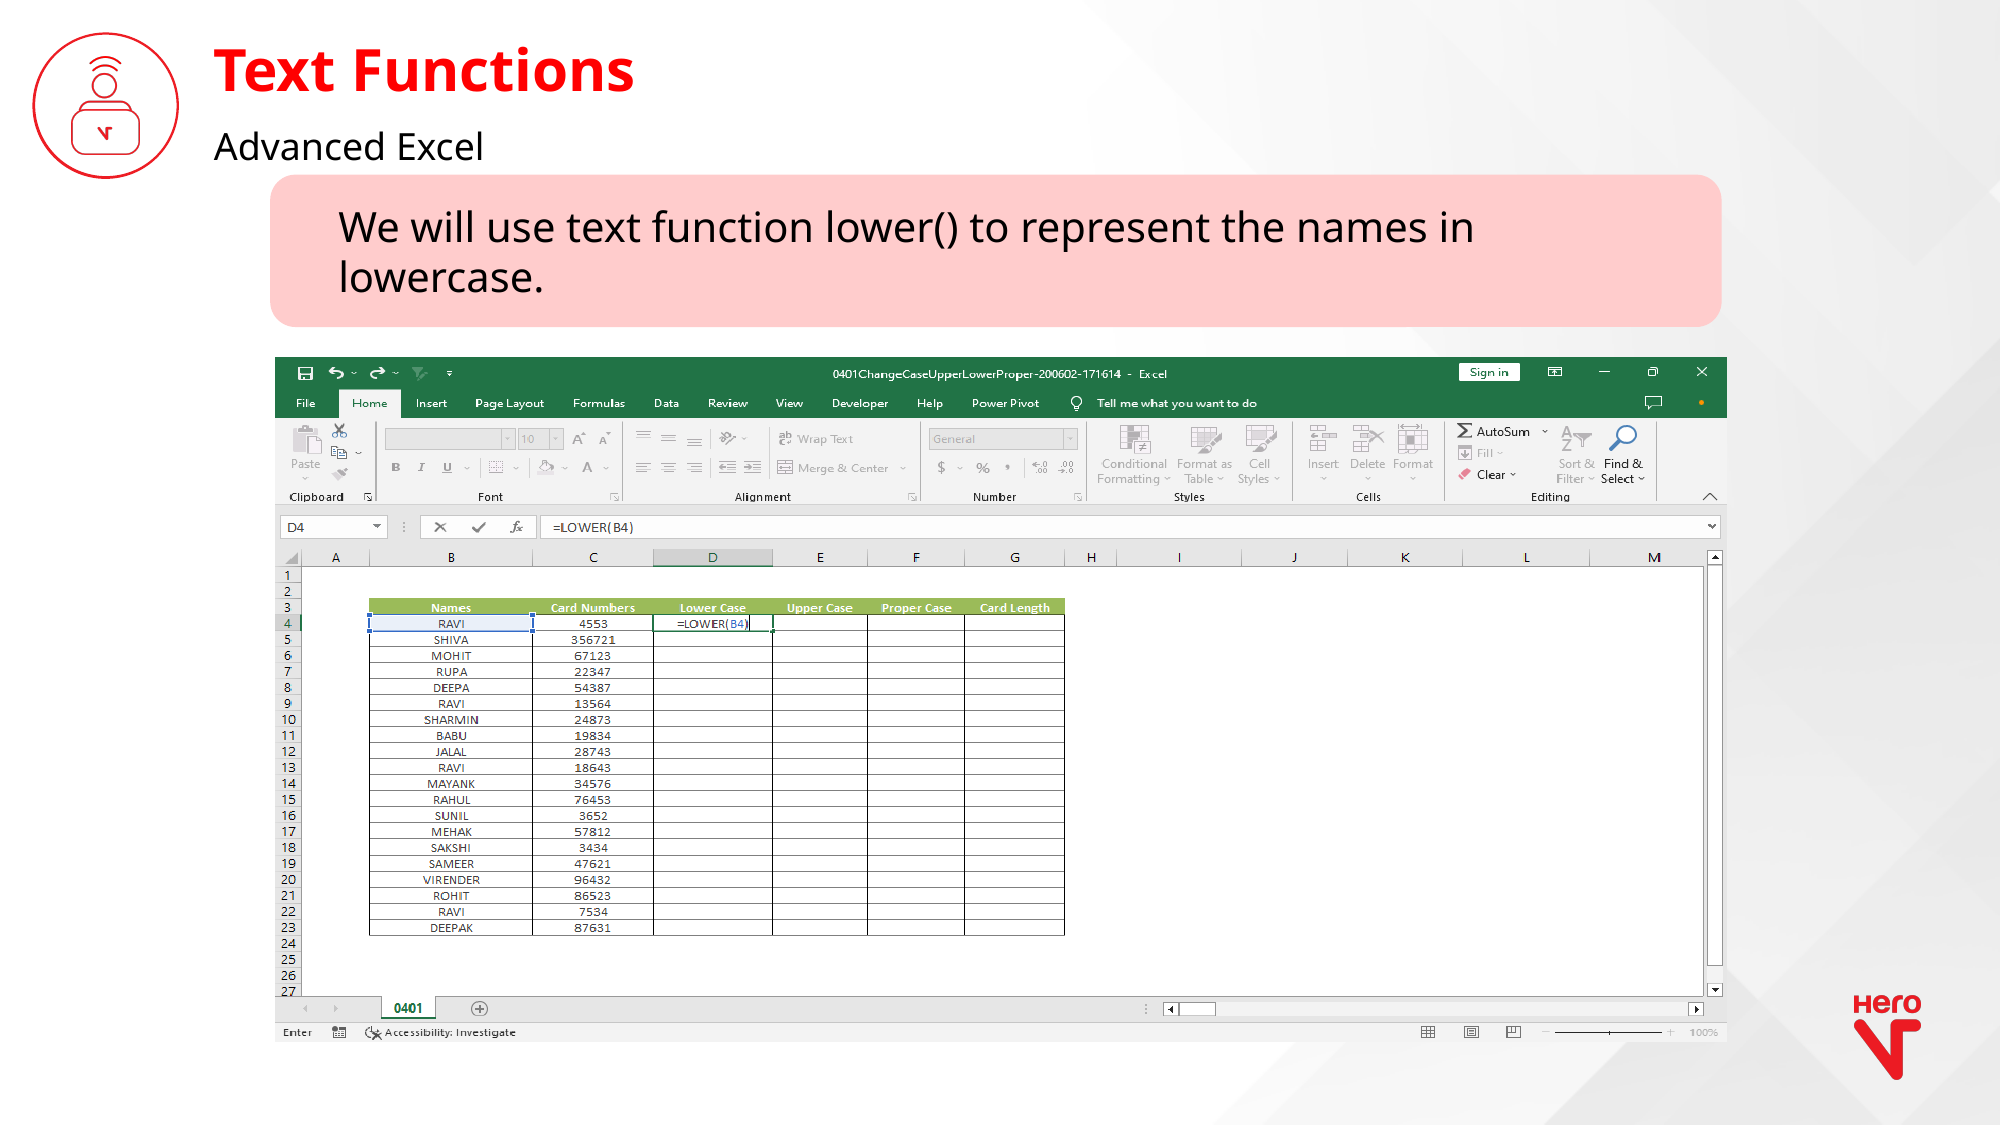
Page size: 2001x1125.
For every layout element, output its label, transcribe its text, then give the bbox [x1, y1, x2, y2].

picture [274, 357, 1728, 1042]
text_box We will use text function lower() to represent the names in lowercase. [318, 205, 1681, 297]
text_box Text Functions [198, 18, 1877, 119]
text_box [268, 172, 1724, 330]
text_box Advanced Excel [198, 101, 660, 183]
text_box Slicer [67, 0, 2000, 1125]
picture [1854, 995, 1921, 1080]
picture [71, 56, 140, 155]
